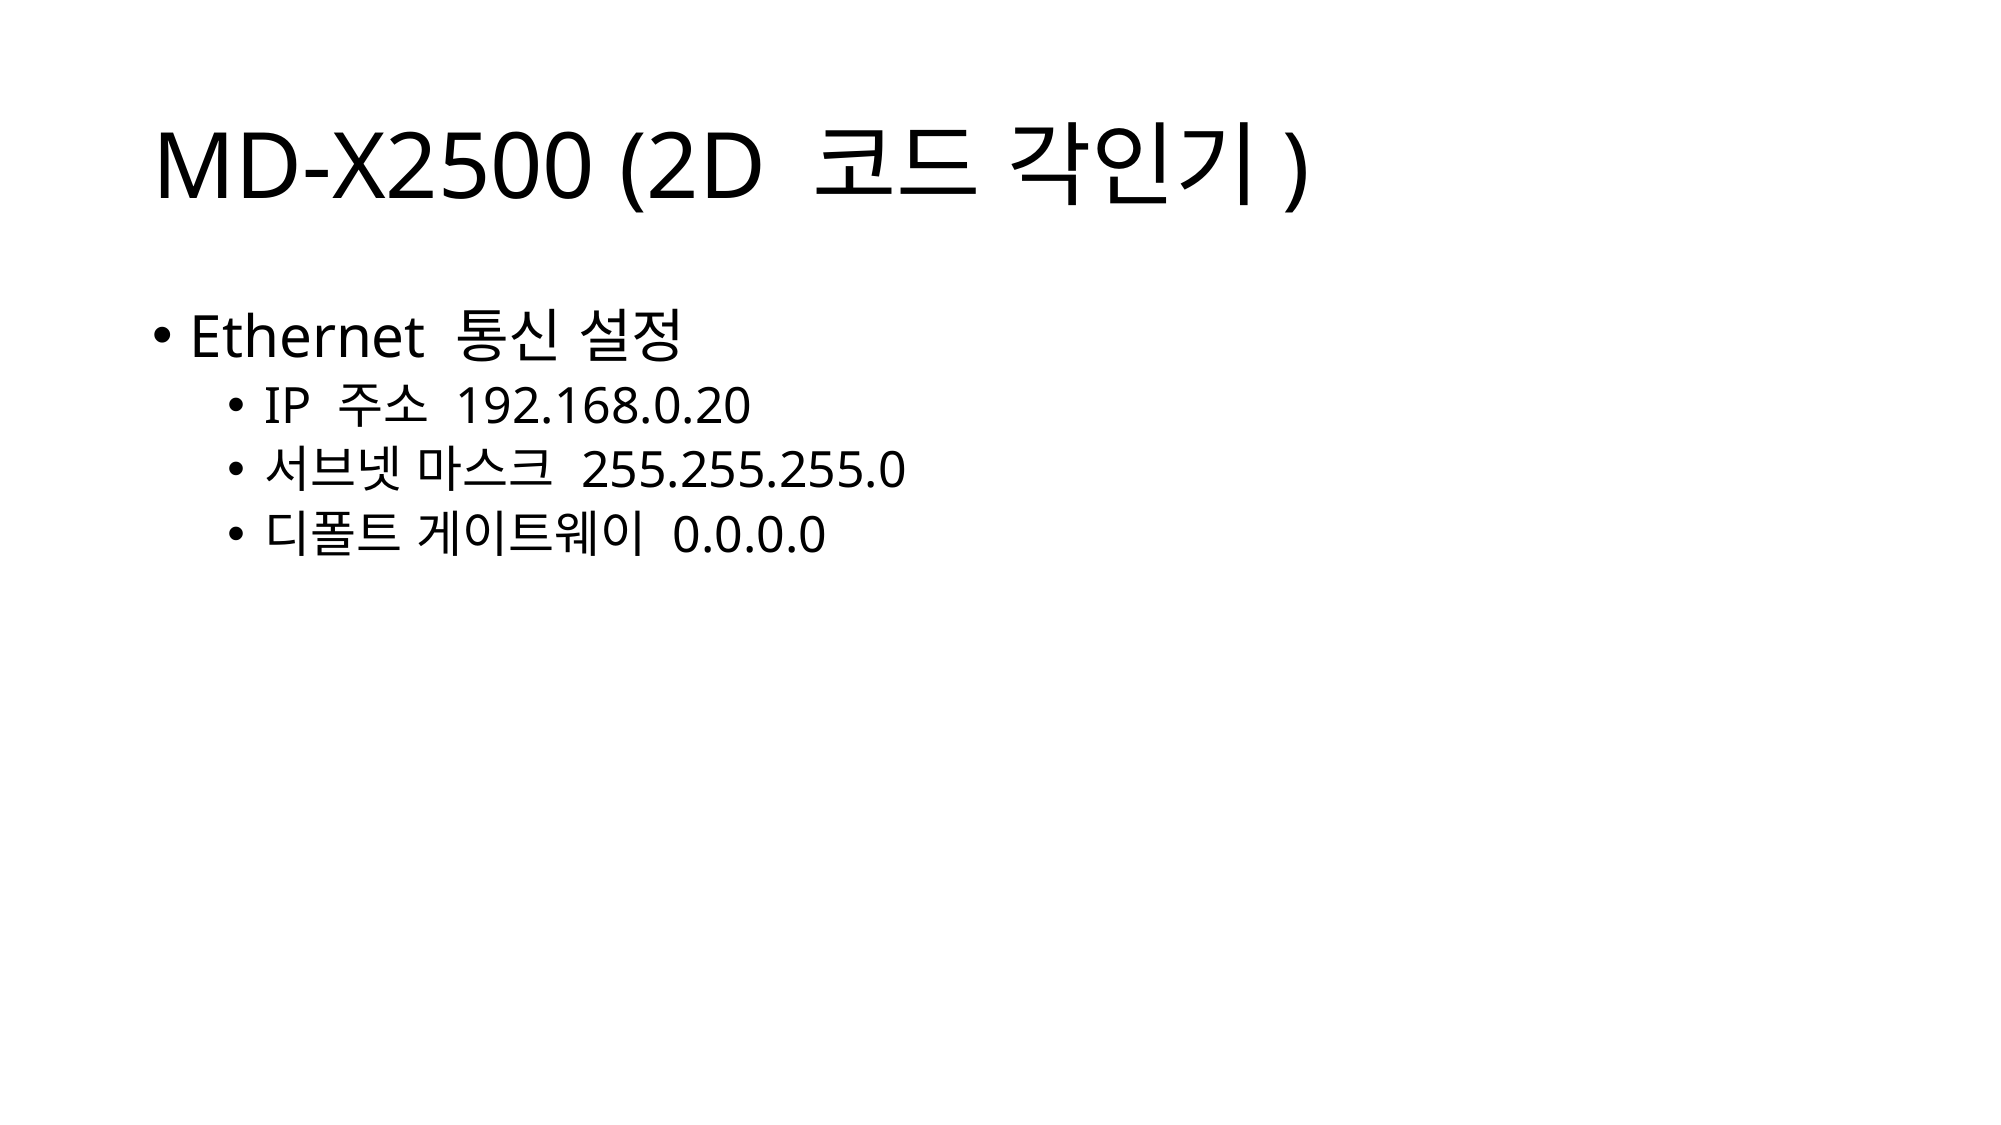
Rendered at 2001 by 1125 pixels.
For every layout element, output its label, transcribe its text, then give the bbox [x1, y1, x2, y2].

title MD-X2500 (2D 코드 각인기) [137, 59, 1863, 278]
list Ethernet 통신 설정 IP 주소 192.168.0.20 서브넷 마스크 255.255.255.0 디폴트 게이트웨이 0.0.0.0 [137, 299, 1863, 1014]
